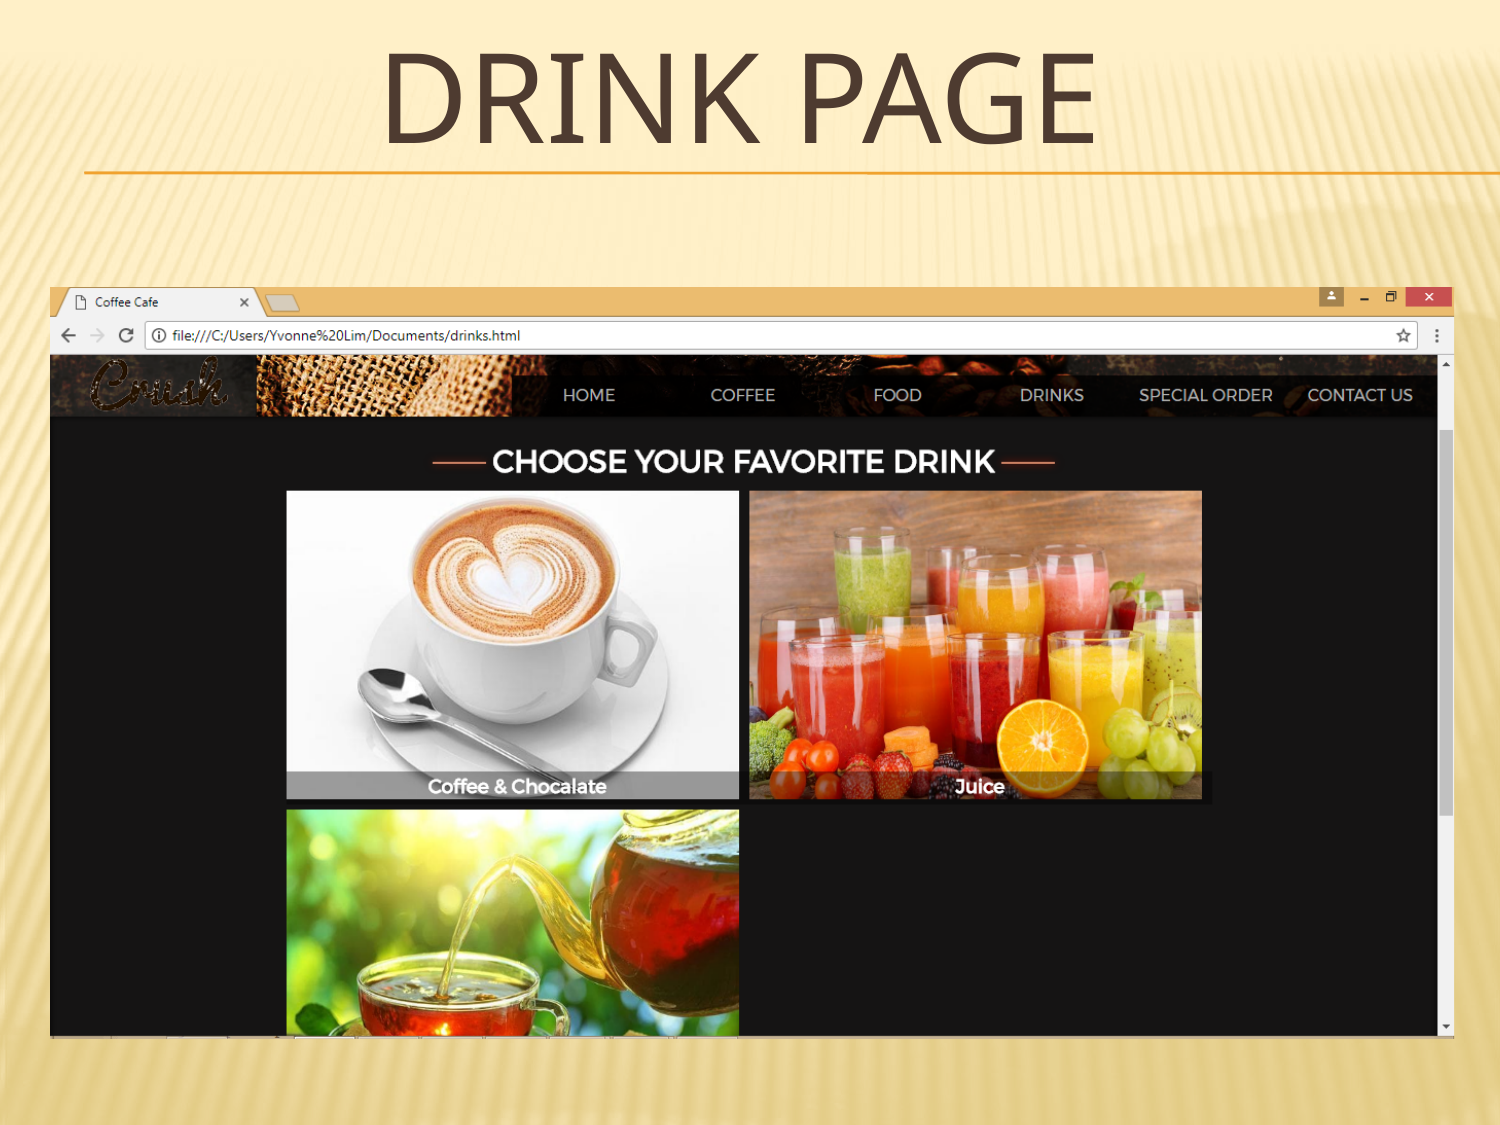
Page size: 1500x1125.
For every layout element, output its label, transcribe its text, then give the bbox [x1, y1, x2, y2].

title DRINK PAGE [362, 24, 1138, 163]
picture [49, 287, 1455, 1039]
